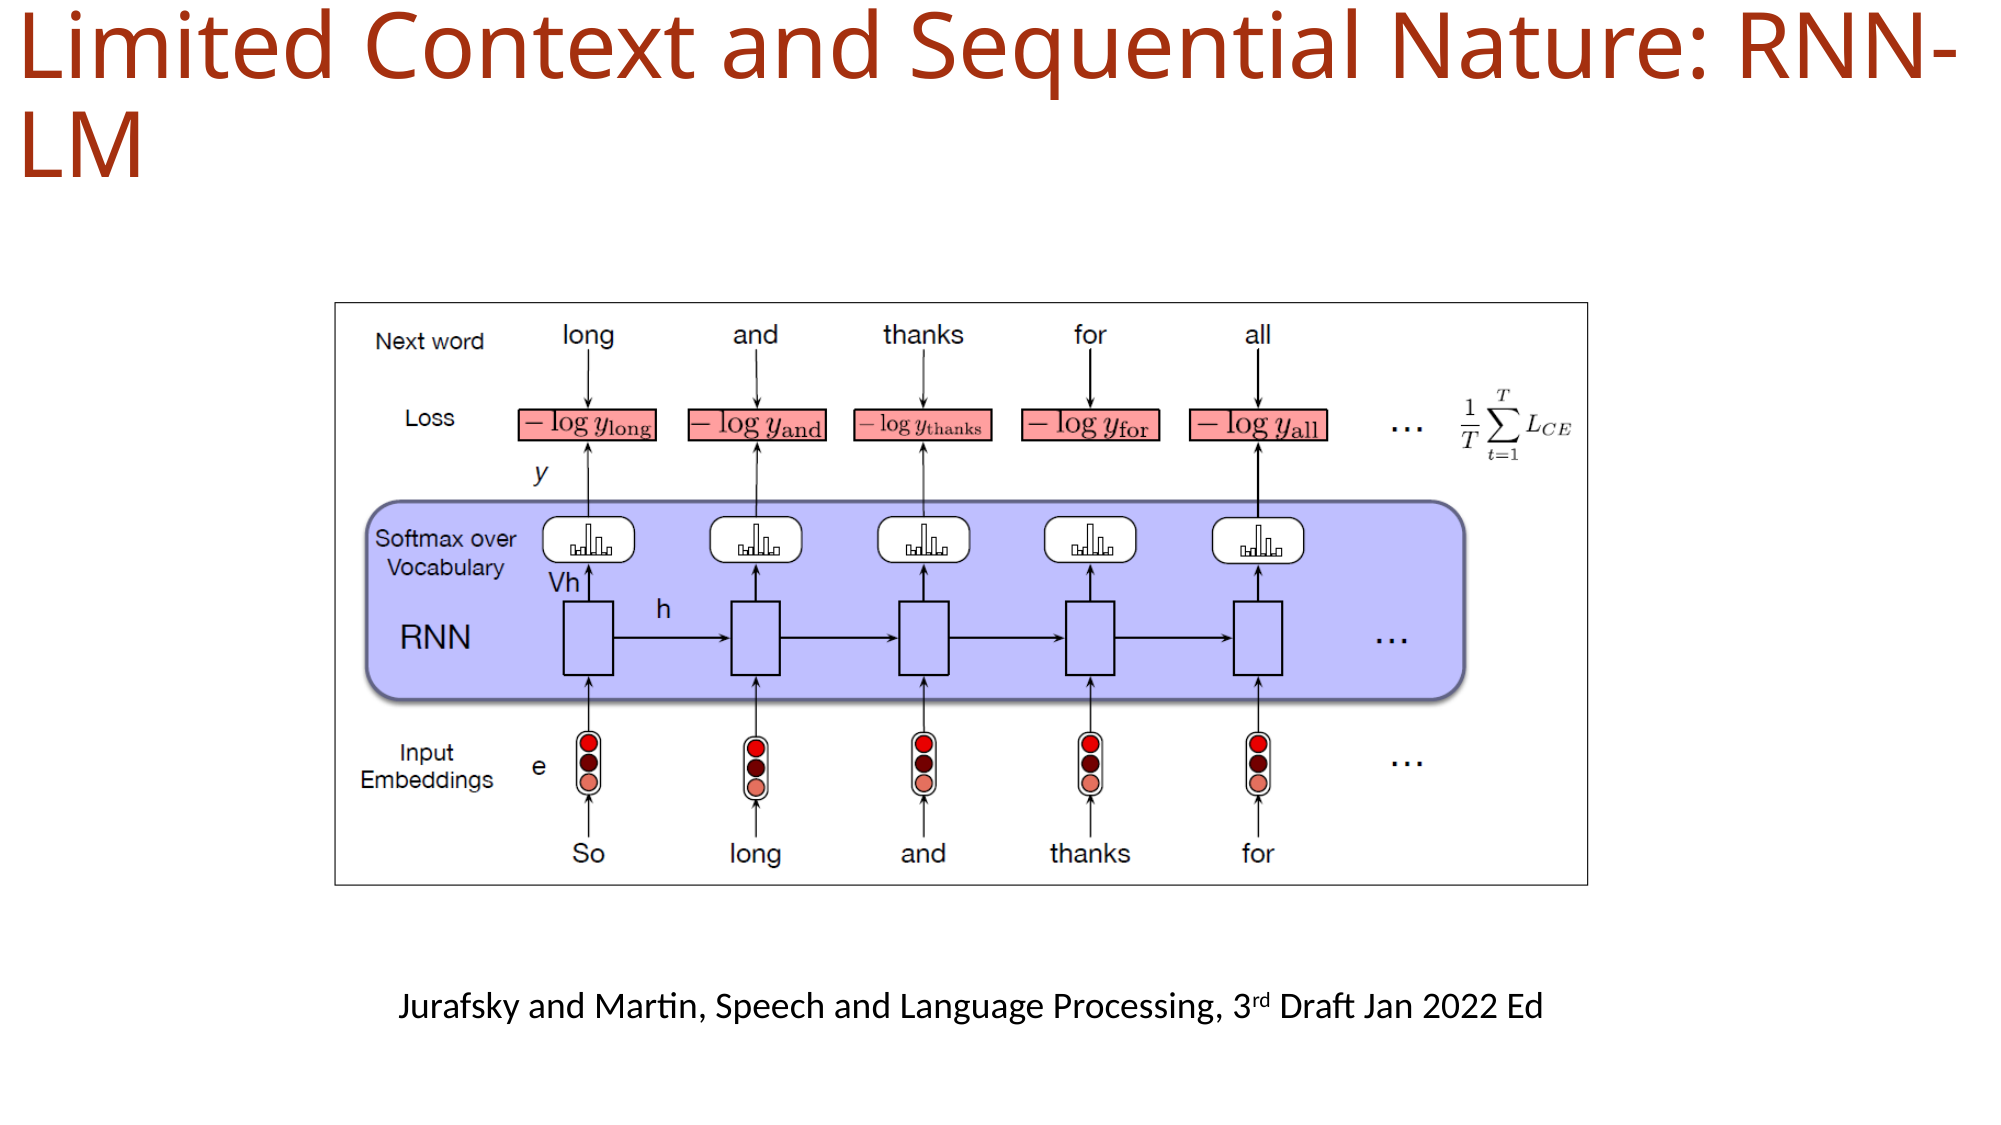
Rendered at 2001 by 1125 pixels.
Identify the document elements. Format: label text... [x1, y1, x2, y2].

text_box Jurafsky and Martin, Speech and Language Processing, 3rd Draft Jan 2022 Ed [383, 973, 1576, 1034]
picture [317, 277, 1598, 889]
title Limited Context and Sequential Nature: RNN-LM [1, 0, 2000, 196]
